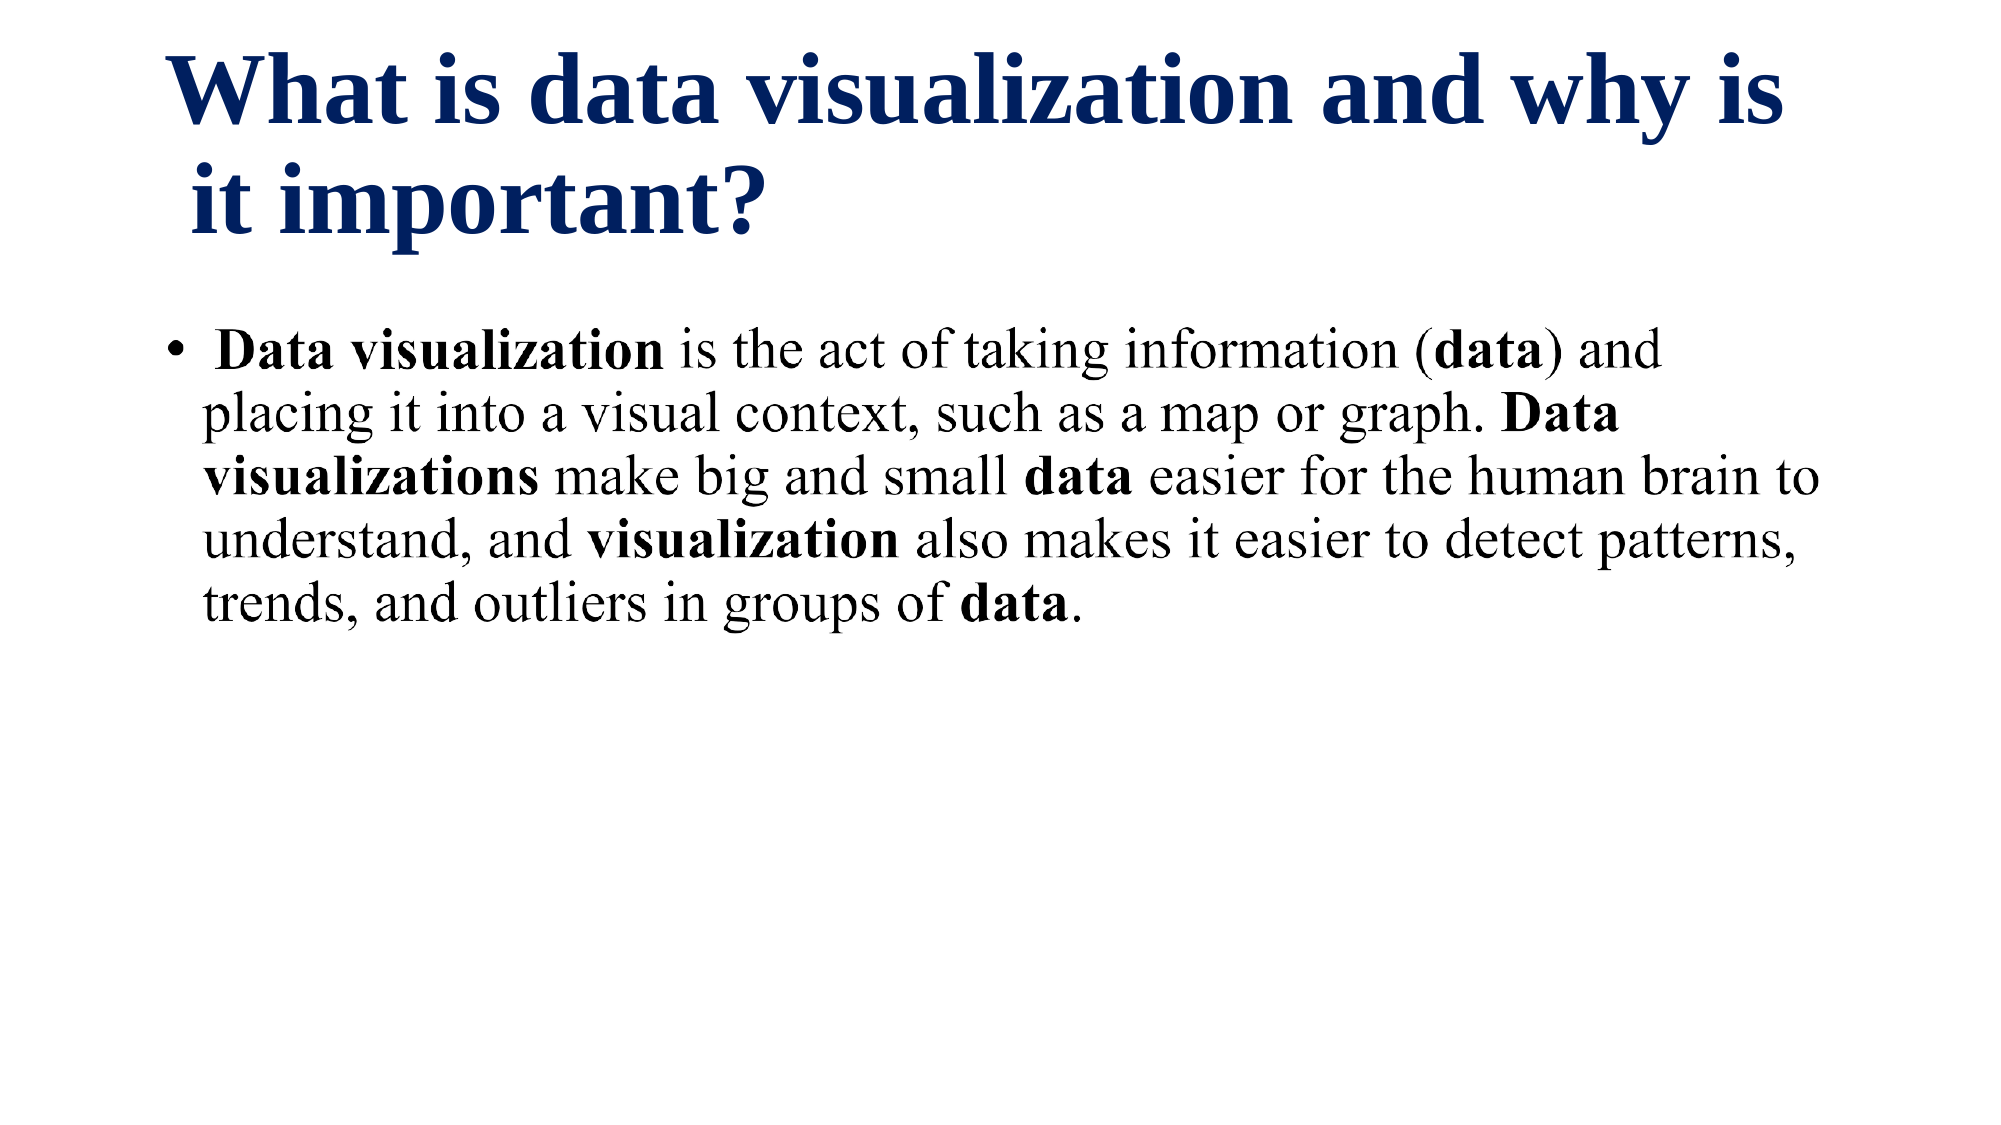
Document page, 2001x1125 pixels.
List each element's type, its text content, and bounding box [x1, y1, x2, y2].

picture [166, 339, 184, 356]
title What is data visualization and why is it important? [162, 17, 1791, 254]
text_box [201, 326, 1819, 634]
